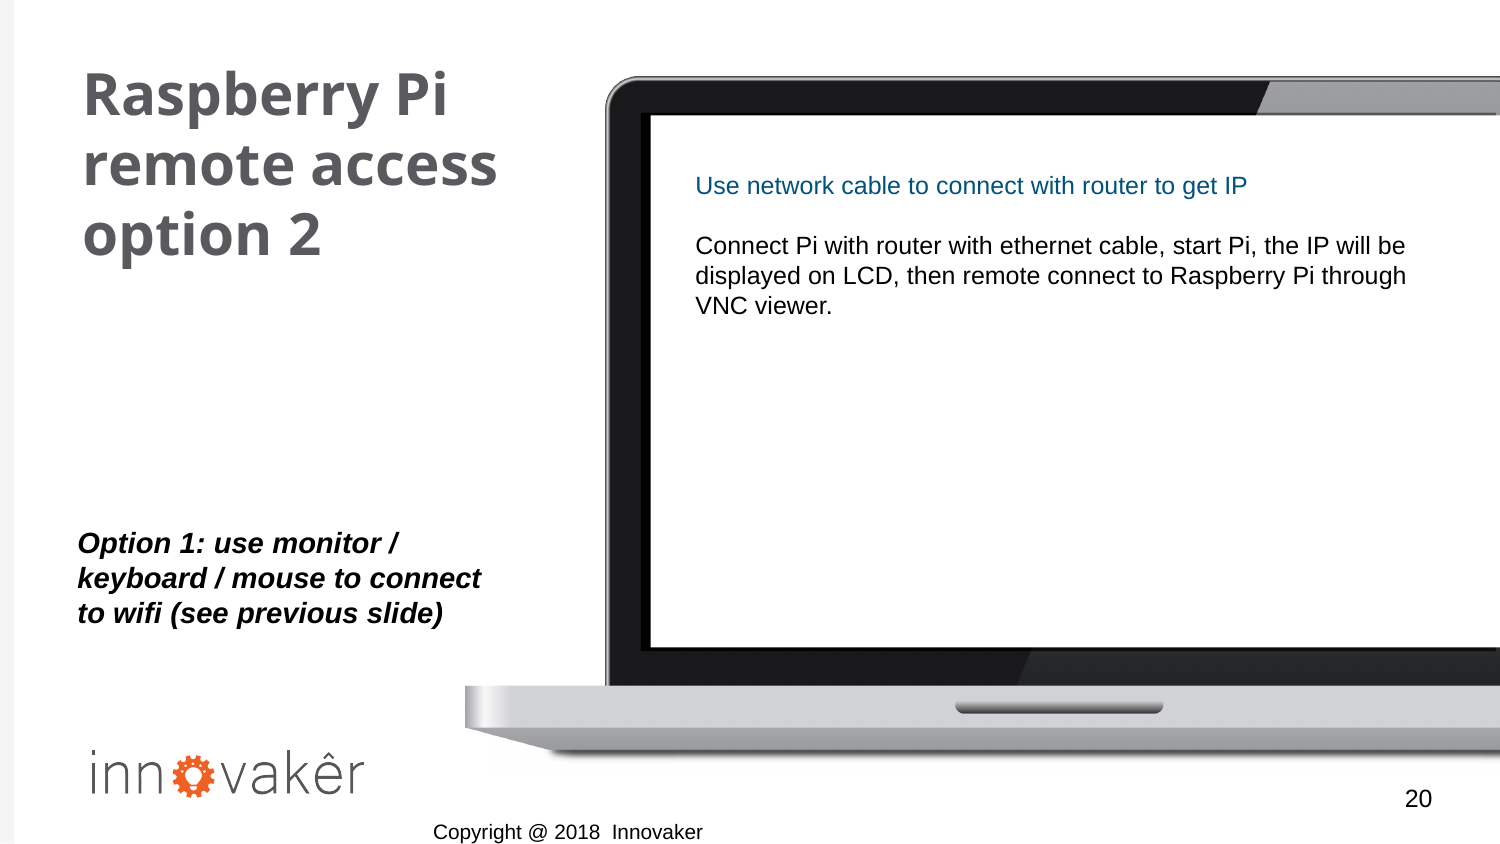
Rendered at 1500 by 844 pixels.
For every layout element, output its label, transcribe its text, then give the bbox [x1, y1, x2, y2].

picture [92, 750, 365, 798]
text_box Option 1: use monitor / keyboard / mouse to connect to wifi (see previous slide) [62, 517, 460, 637]
slide_number 20 [1389, 782, 1480, 830]
text_box Copyright @ 2018 Innovaker [402, 816, 734, 844]
text_box Raspberry Pi remote access option 2 [67, 42, 1248, 358]
picture [465, 75, 1500, 774]
